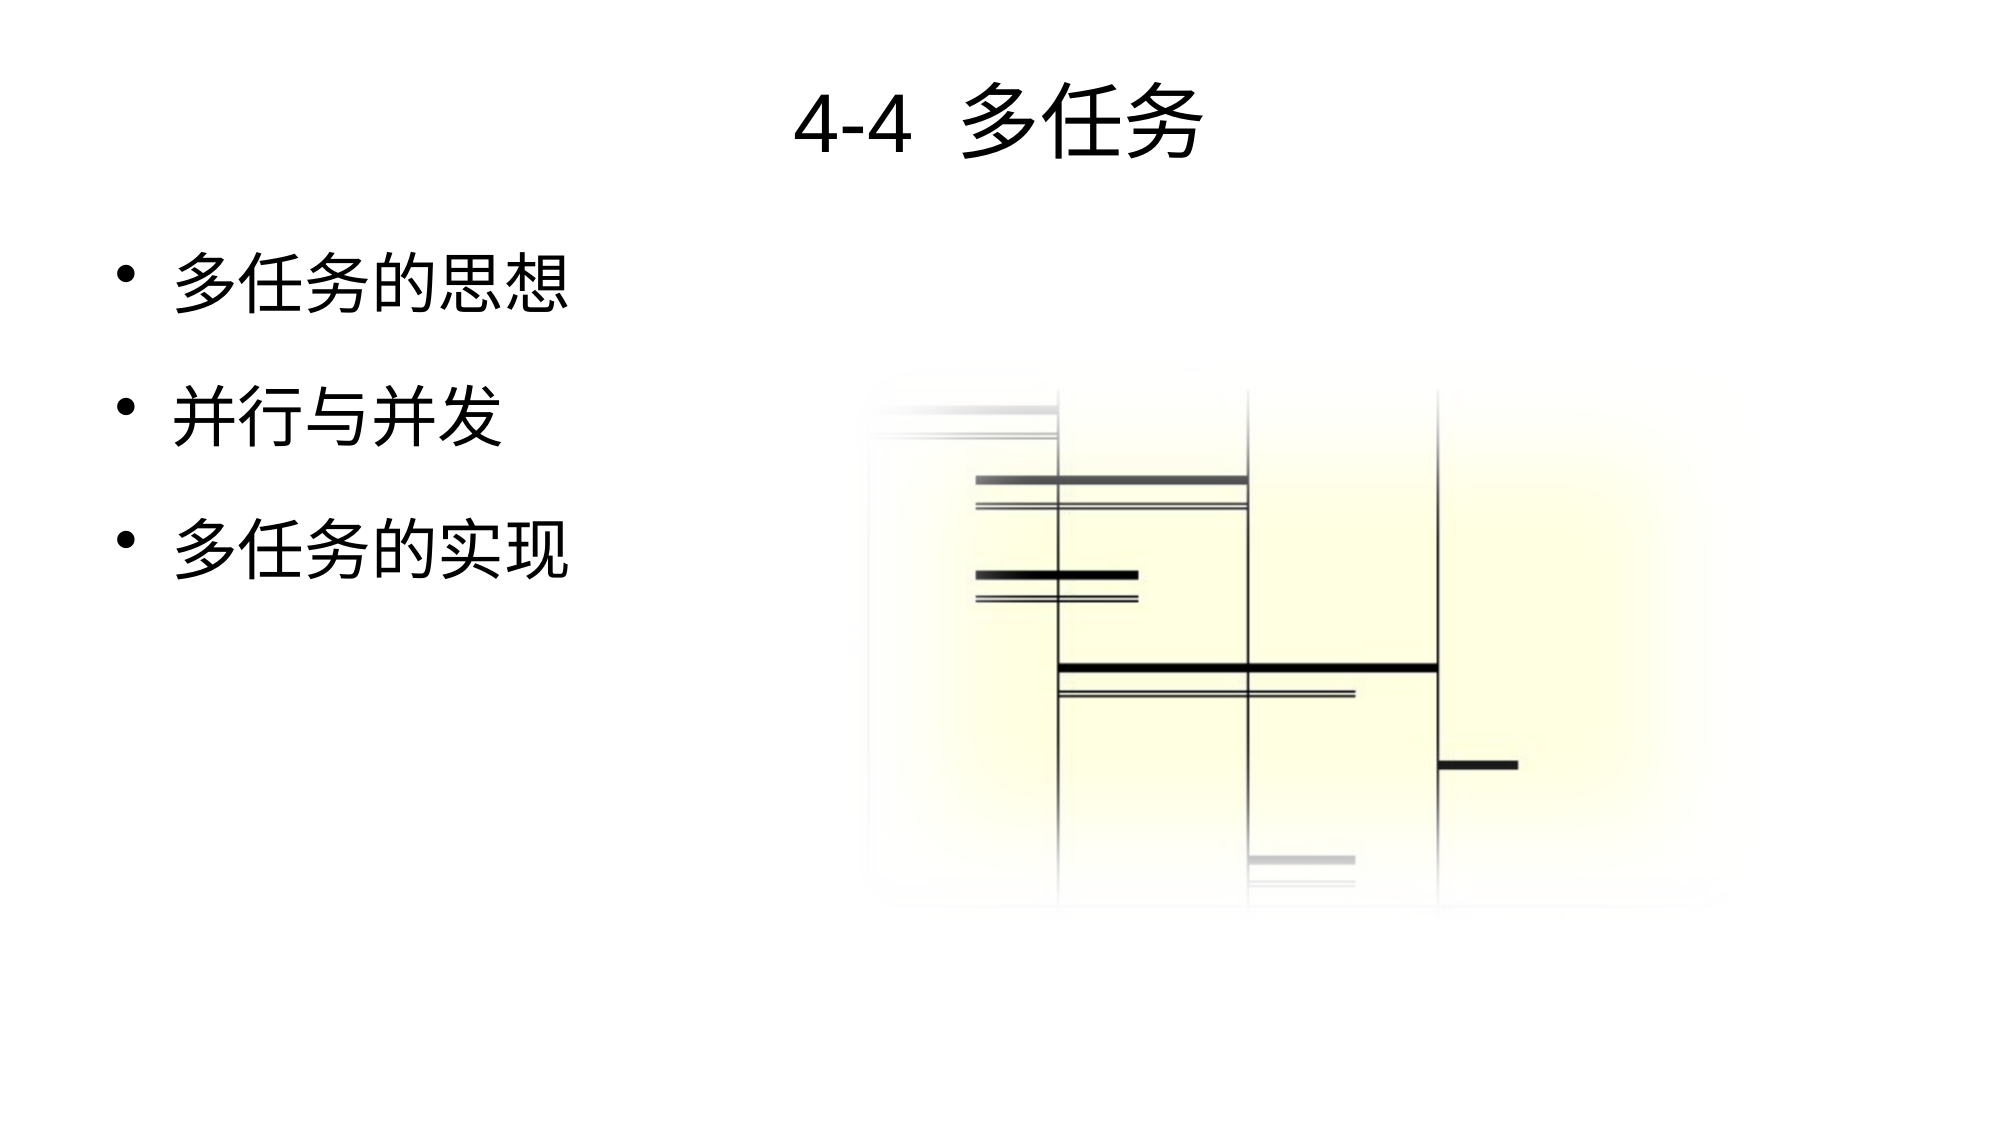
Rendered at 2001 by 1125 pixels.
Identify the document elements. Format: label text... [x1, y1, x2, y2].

title 4-4 多任务 [99, 44, 1901, 193]
picture [841, 356, 1762, 927]
list 多任务的思想 并行与并发 多任务的实现 [99, 193, 1901, 1006]
